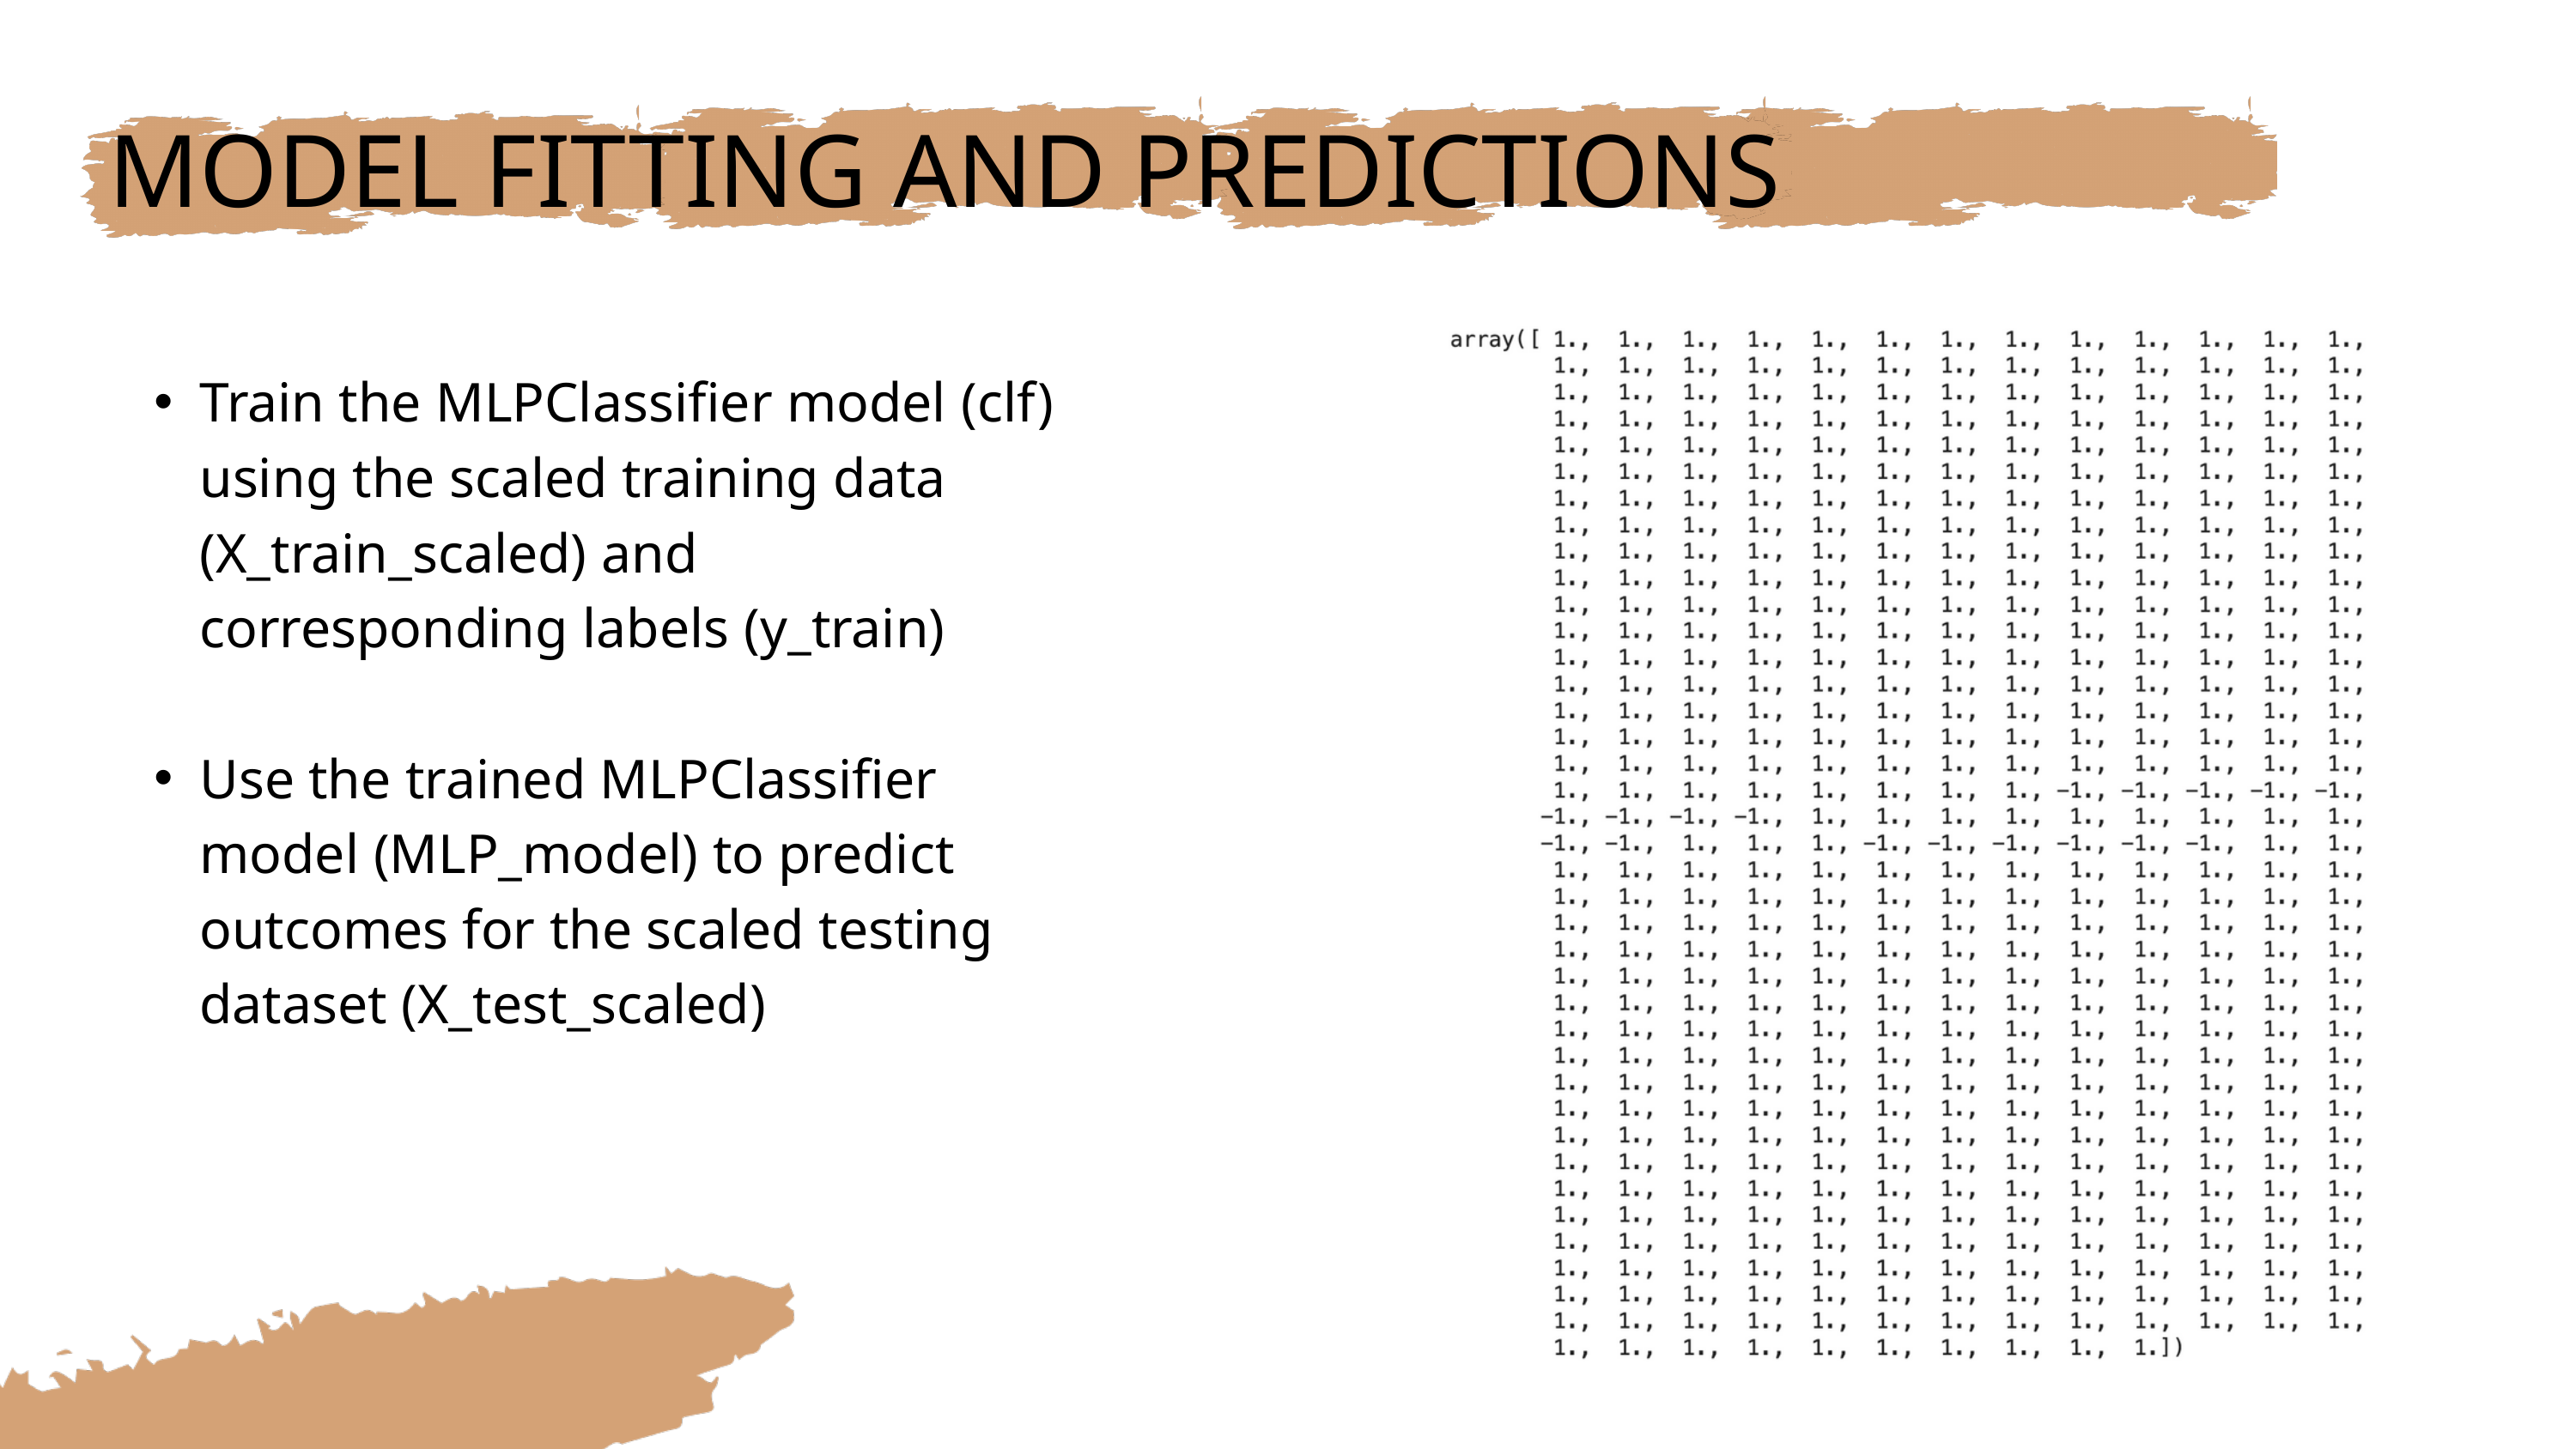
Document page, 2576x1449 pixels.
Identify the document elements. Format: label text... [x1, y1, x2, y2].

text_box Train the MLPClassifier model (clf) using the scaled training data (X_train_scaled) and corresponding labels (y_train) Use the trained MLPClassifier model (MLP_model) to predict outcomes for the scaled testing dataset (X_test_scaled) [108, 357, 1081, 1110]
text_box MODEL FITTING AND PREDICTIONS [108, 114, 2432, 227]
text_box [0, 1266, 799, 1449]
text_box [642, 96, 1228, 114]
text_box [1443, 326, 2379, 1367]
text_box [1792, 96, 2277, 114]
text_box [80, 105, 665, 238]
text_box [1228, 96, 1792, 114]
